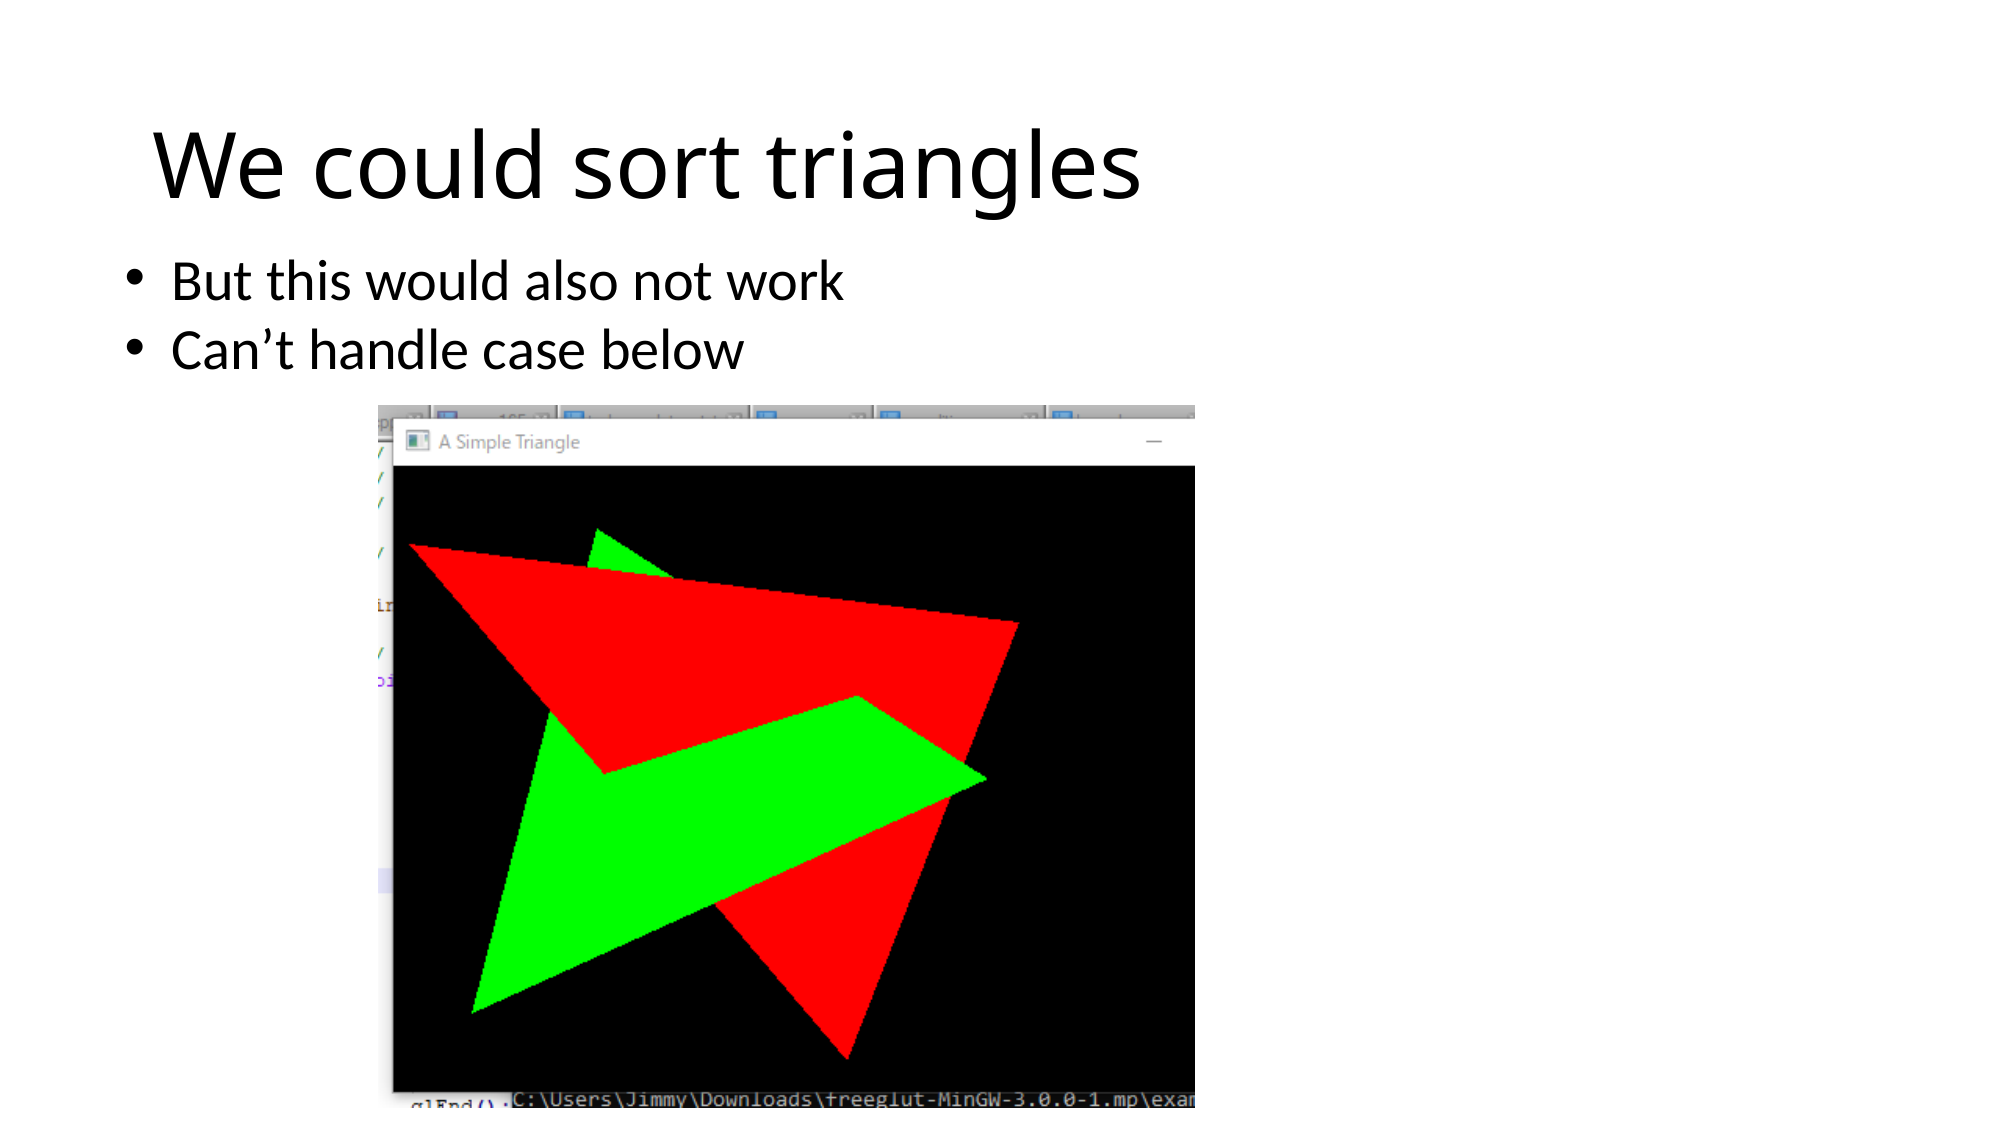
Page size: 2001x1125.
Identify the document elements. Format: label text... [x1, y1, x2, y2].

picture [378, 405, 1195, 1108]
text_box But this would also not work Can’t handle case below [109, 234, 861, 390]
title We could sort triangles [137, 59, 1863, 278]
